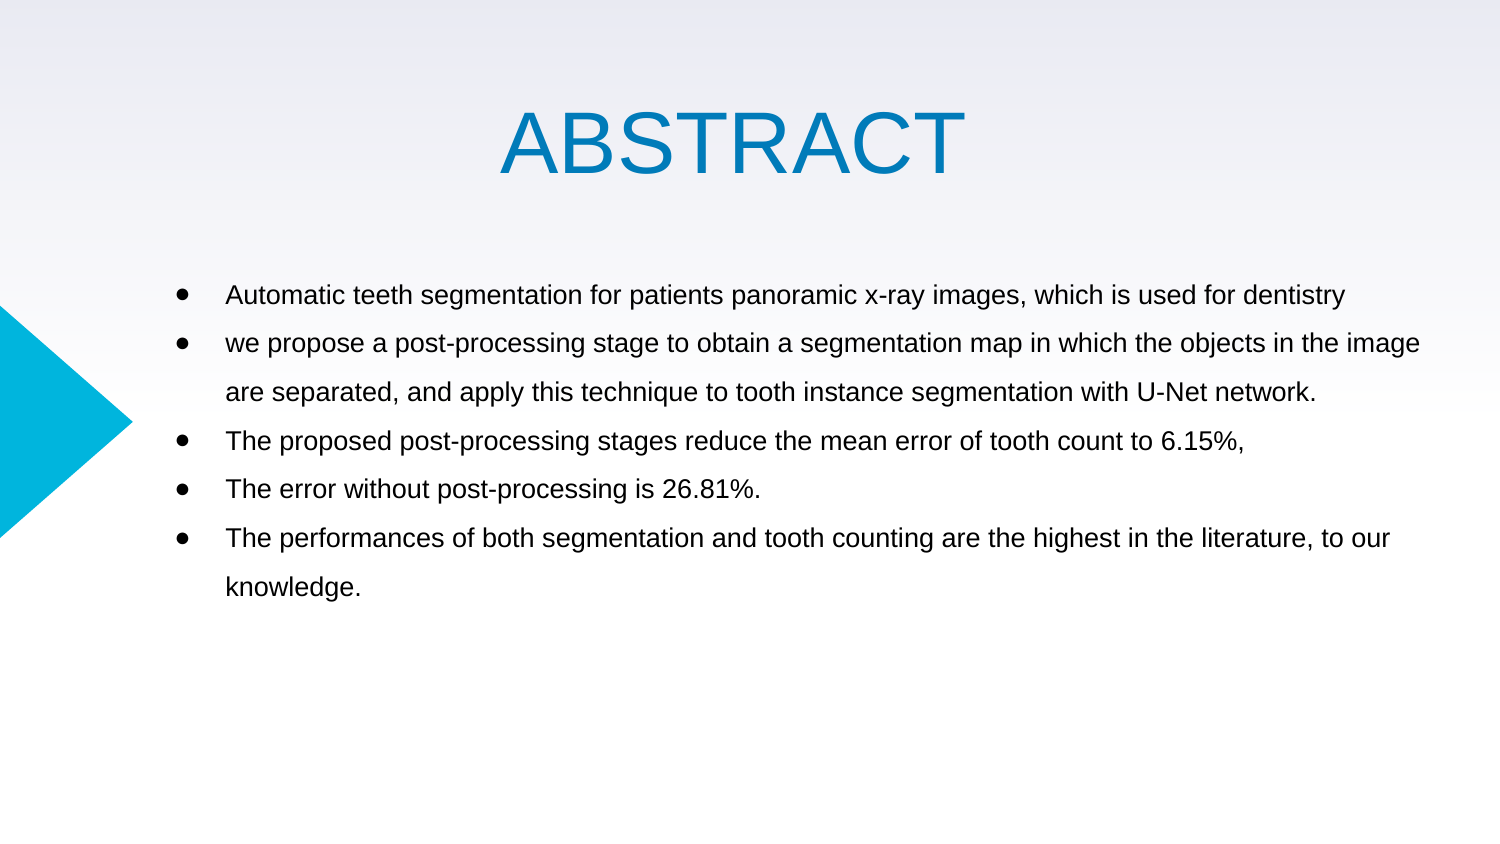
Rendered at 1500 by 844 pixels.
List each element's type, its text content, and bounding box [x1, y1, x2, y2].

title ABSTRACT [500, 0, 972, 191]
text_box Automatic teeth segmentation for patients panoramic x-ray images, which is used for dentistry we propose a post-processing stage to obtain a segmentation map in which the objects in the image are separated, and apply this technique to tooth instance segmentation with U-Net network. The proposed post-processing stages reduce the mean error of tooth count to 6.15%, The error without post-processing is 26.81%. The performances of both segmentation and tooth counting are the highest in the literature, to our knowledge. [135, 245, 1458, 617]
